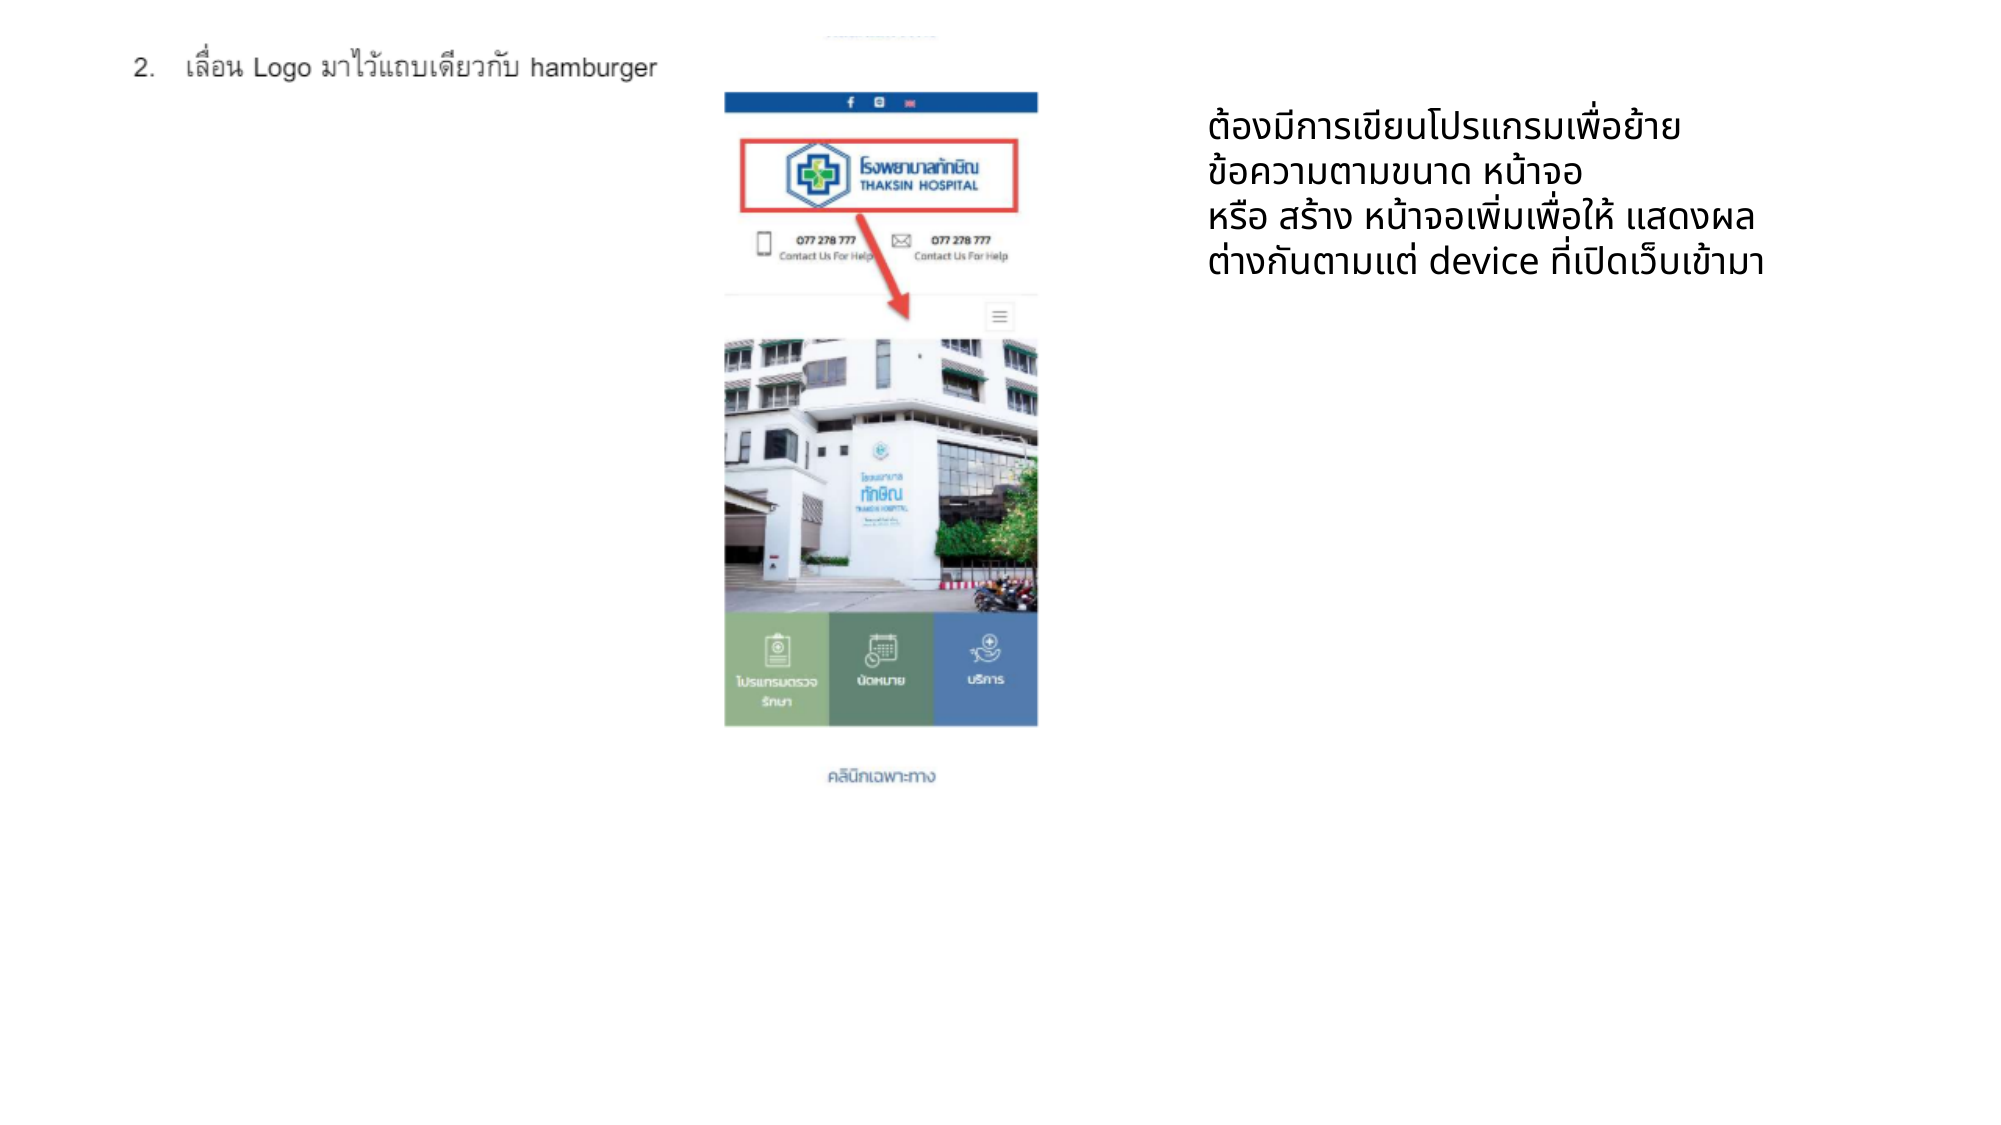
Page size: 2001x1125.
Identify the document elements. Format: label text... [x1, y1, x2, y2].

picture [74, 36, 1087, 828]
text_box ต้องมีการเขียนโปรแกรมเพื่อย้ายข้อความตามขนาด หน้าจอ หรือ สร้าง หน้าจอเพิ่มเพื่อให้ แสดงผลต่างกันตามแต่ device ที่เปิดเว็บเข้ามา [1192, 94, 1819, 290]
